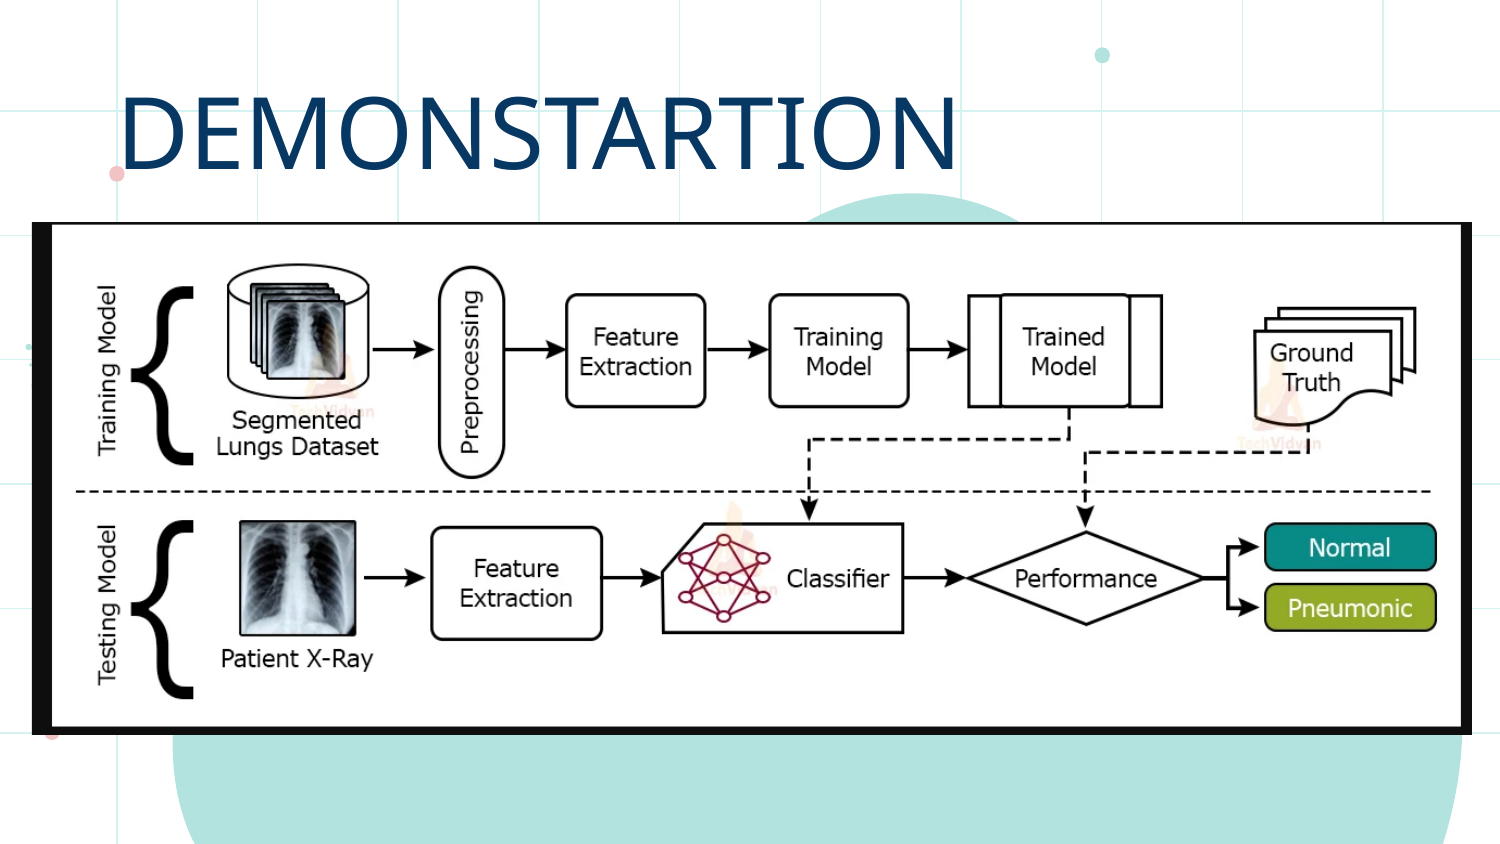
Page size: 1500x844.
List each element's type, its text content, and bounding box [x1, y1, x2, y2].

title DEMONSTARTION [31, 77, 1048, 181]
picture [31, 222, 1473, 735]
